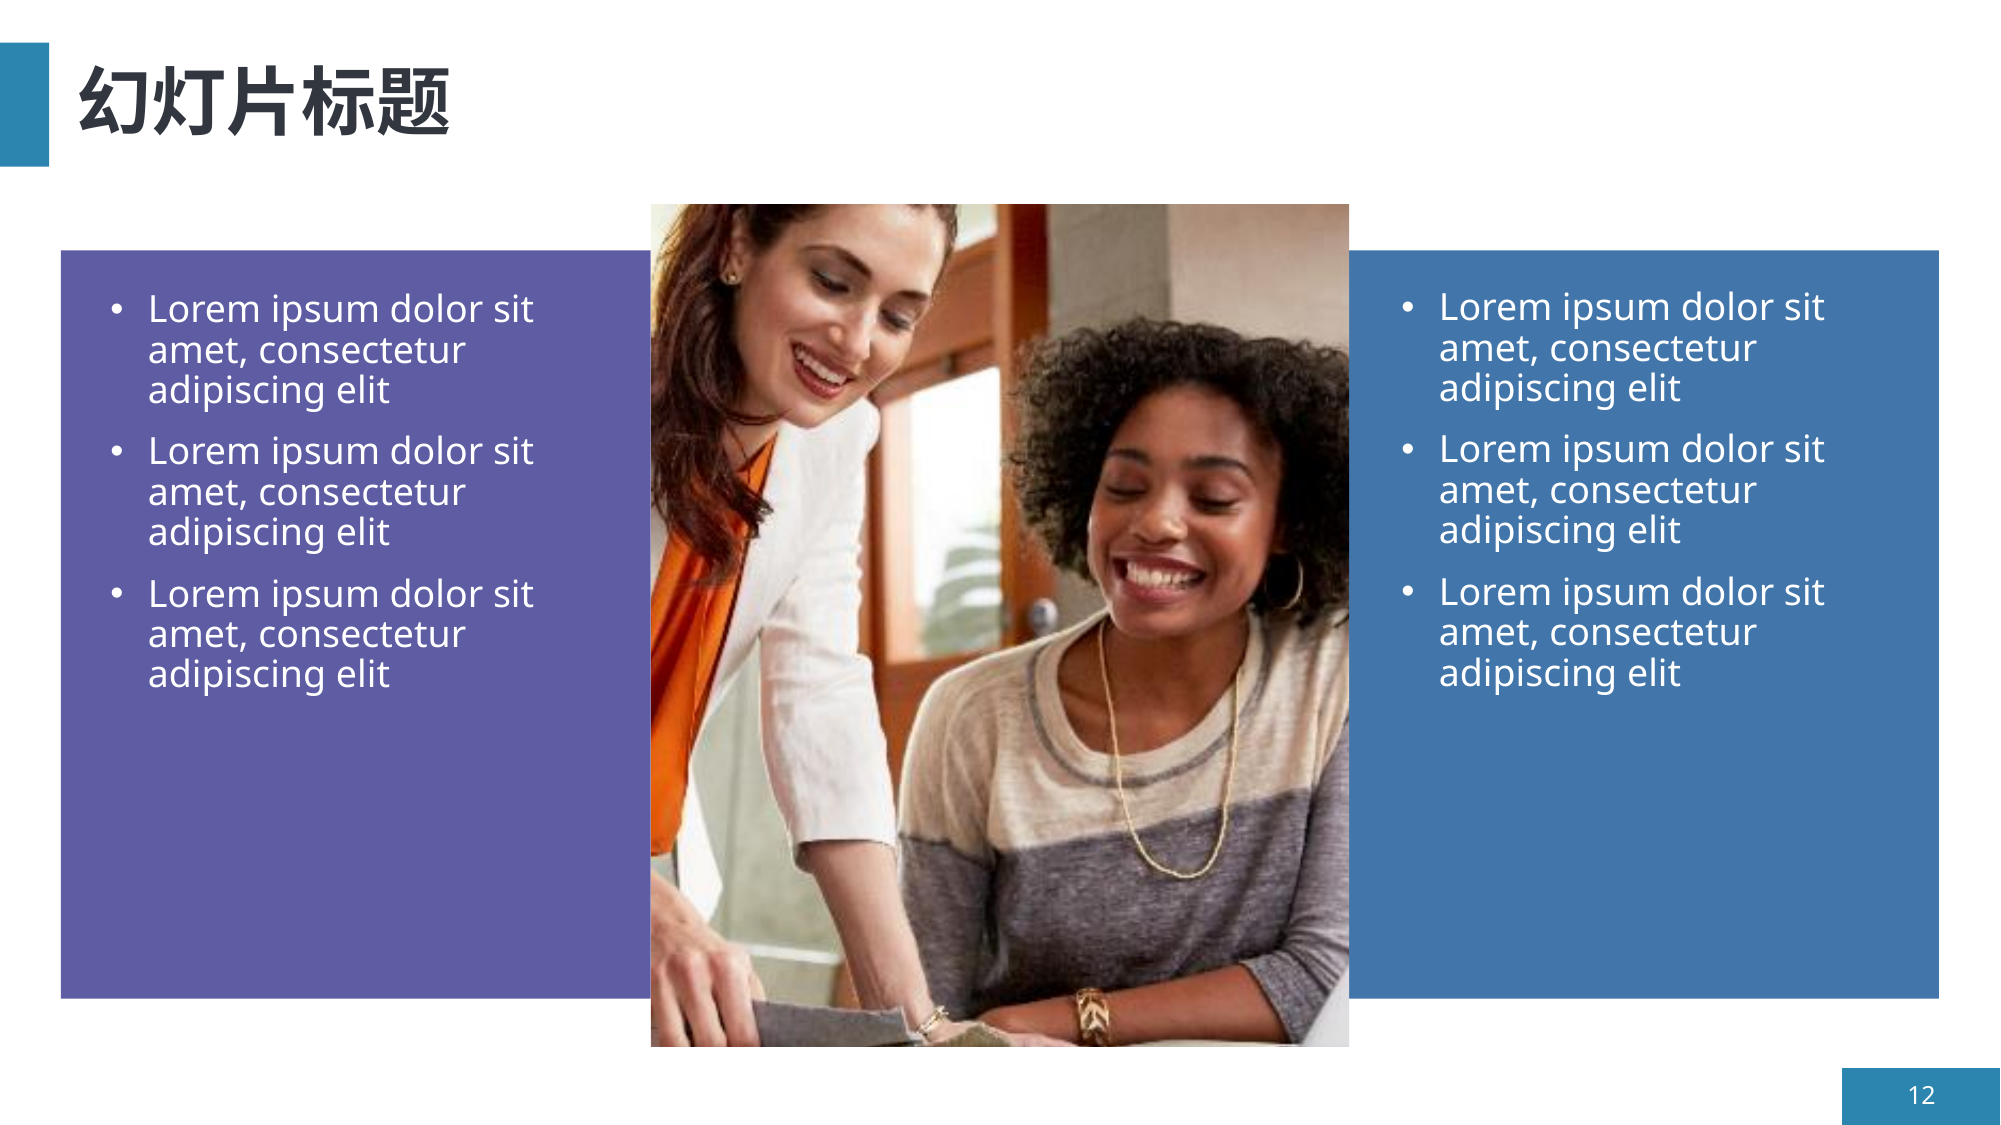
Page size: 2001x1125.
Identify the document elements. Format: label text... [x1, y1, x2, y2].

picture [650, 202, 1350, 1047]
list Lorem ipsum dolor sit amet, consectetur adipiscing elit Lorem ipsum dolor sit amet, consectetur adipiscing elit Lorem ipsum dolor sit amet, consectetur adipiscing elit [95, 282, 611, 971]
list Lorem ipsum dolor sit amet, consectetur adipiscing elit Lorem ipsum dolor sit amet, consectetur adipiscing elit Lorem ipsum dolor sit amet, consectetur adipiscing elit [1386, 280, 1902, 969]
slide_number 12 [1889, 1079, 1951, 1114]
title 幻灯片标题 [60, 42, 1951, 168]
